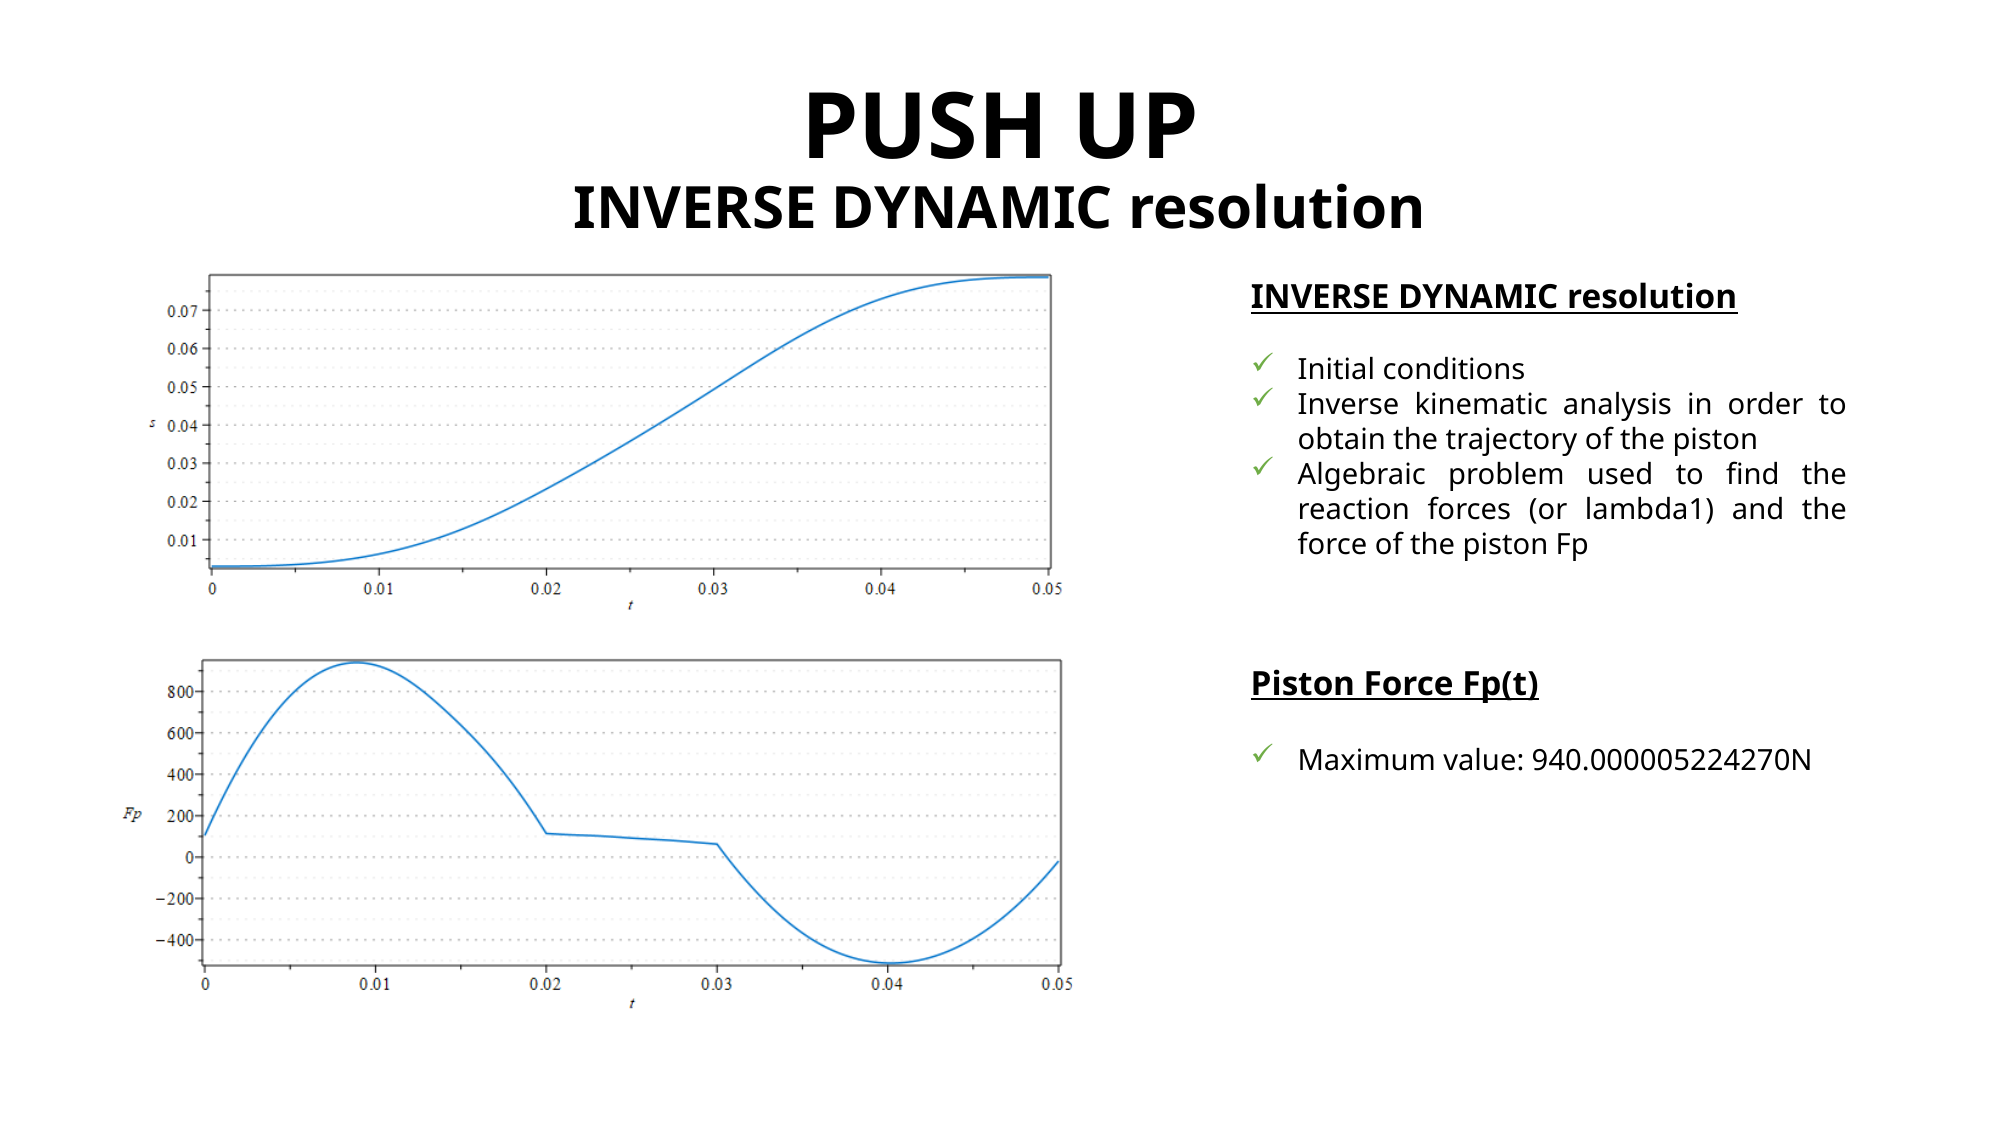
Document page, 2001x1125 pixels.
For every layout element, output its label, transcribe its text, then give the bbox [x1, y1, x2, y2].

text_box INVERSE DYNAMIC resolution Initial conditions Inverse kinematic analysis in order to obtain the trajectory of the piston Algebraic problem used to find the reaction forces (or lambda1) and the force of the piston Fp [1235, 268, 1863, 568]
text_box PUSH UP INVERSE DYNAMIC resolution [137, 51, 1863, 269]
picture [110, 652, 1083, 1018]
text_box Piston Force Fp(t) Maximum value: 940.000005224270N [1235, 654, 1890, 785]
picture [137, 268, 1072, 619]
